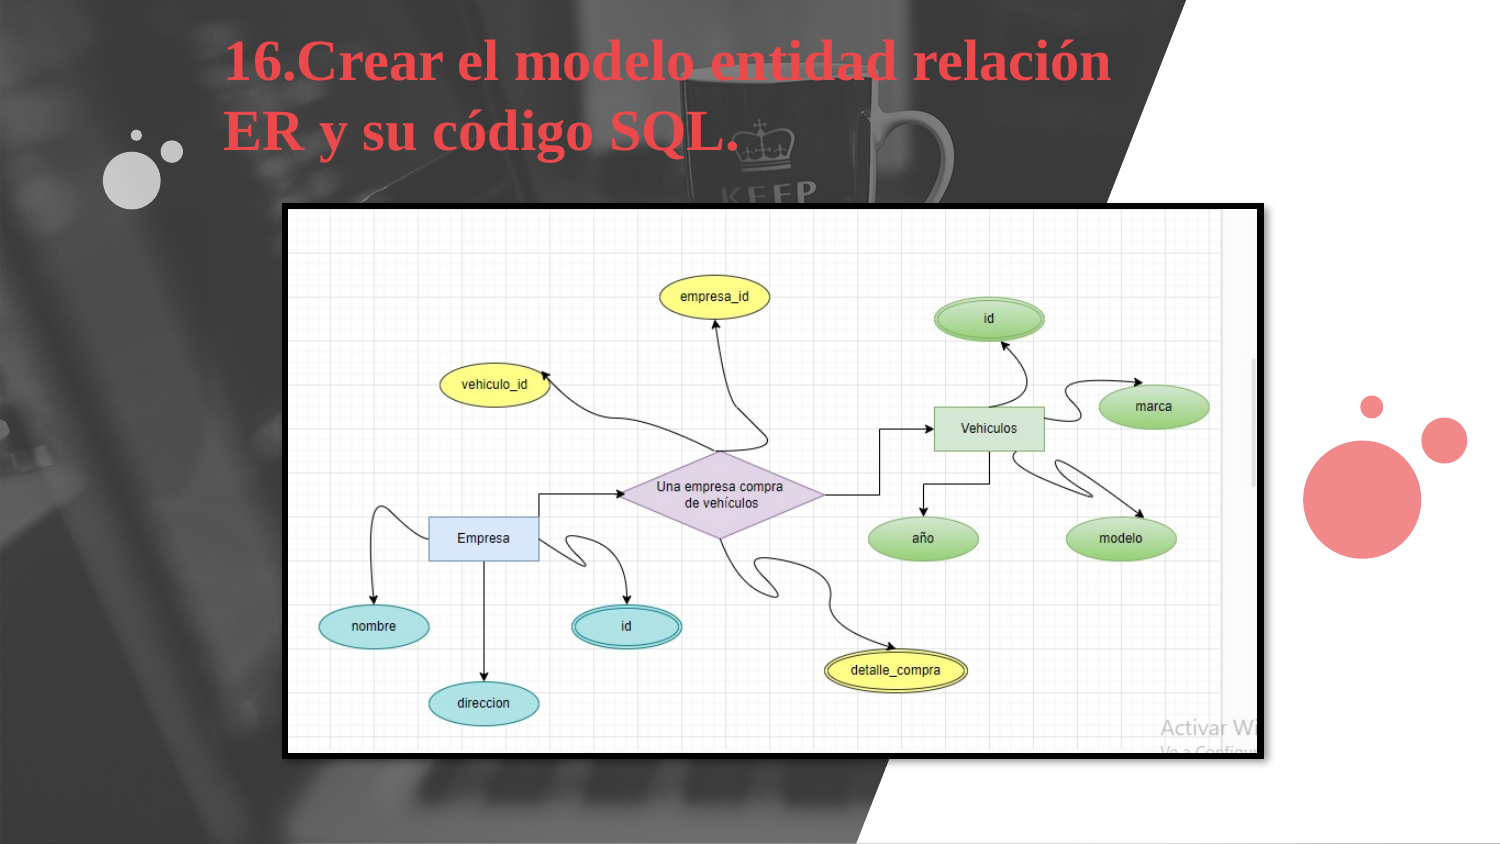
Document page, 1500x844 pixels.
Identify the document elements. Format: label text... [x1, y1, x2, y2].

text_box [1302, 395, 1468, 559]
list 16.Crear el modelo entidad relación ER y su código SQL. [209, 44, 1168, 222]
picture [287, 209, 1258, 753]
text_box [102, 129, 184, 210]
